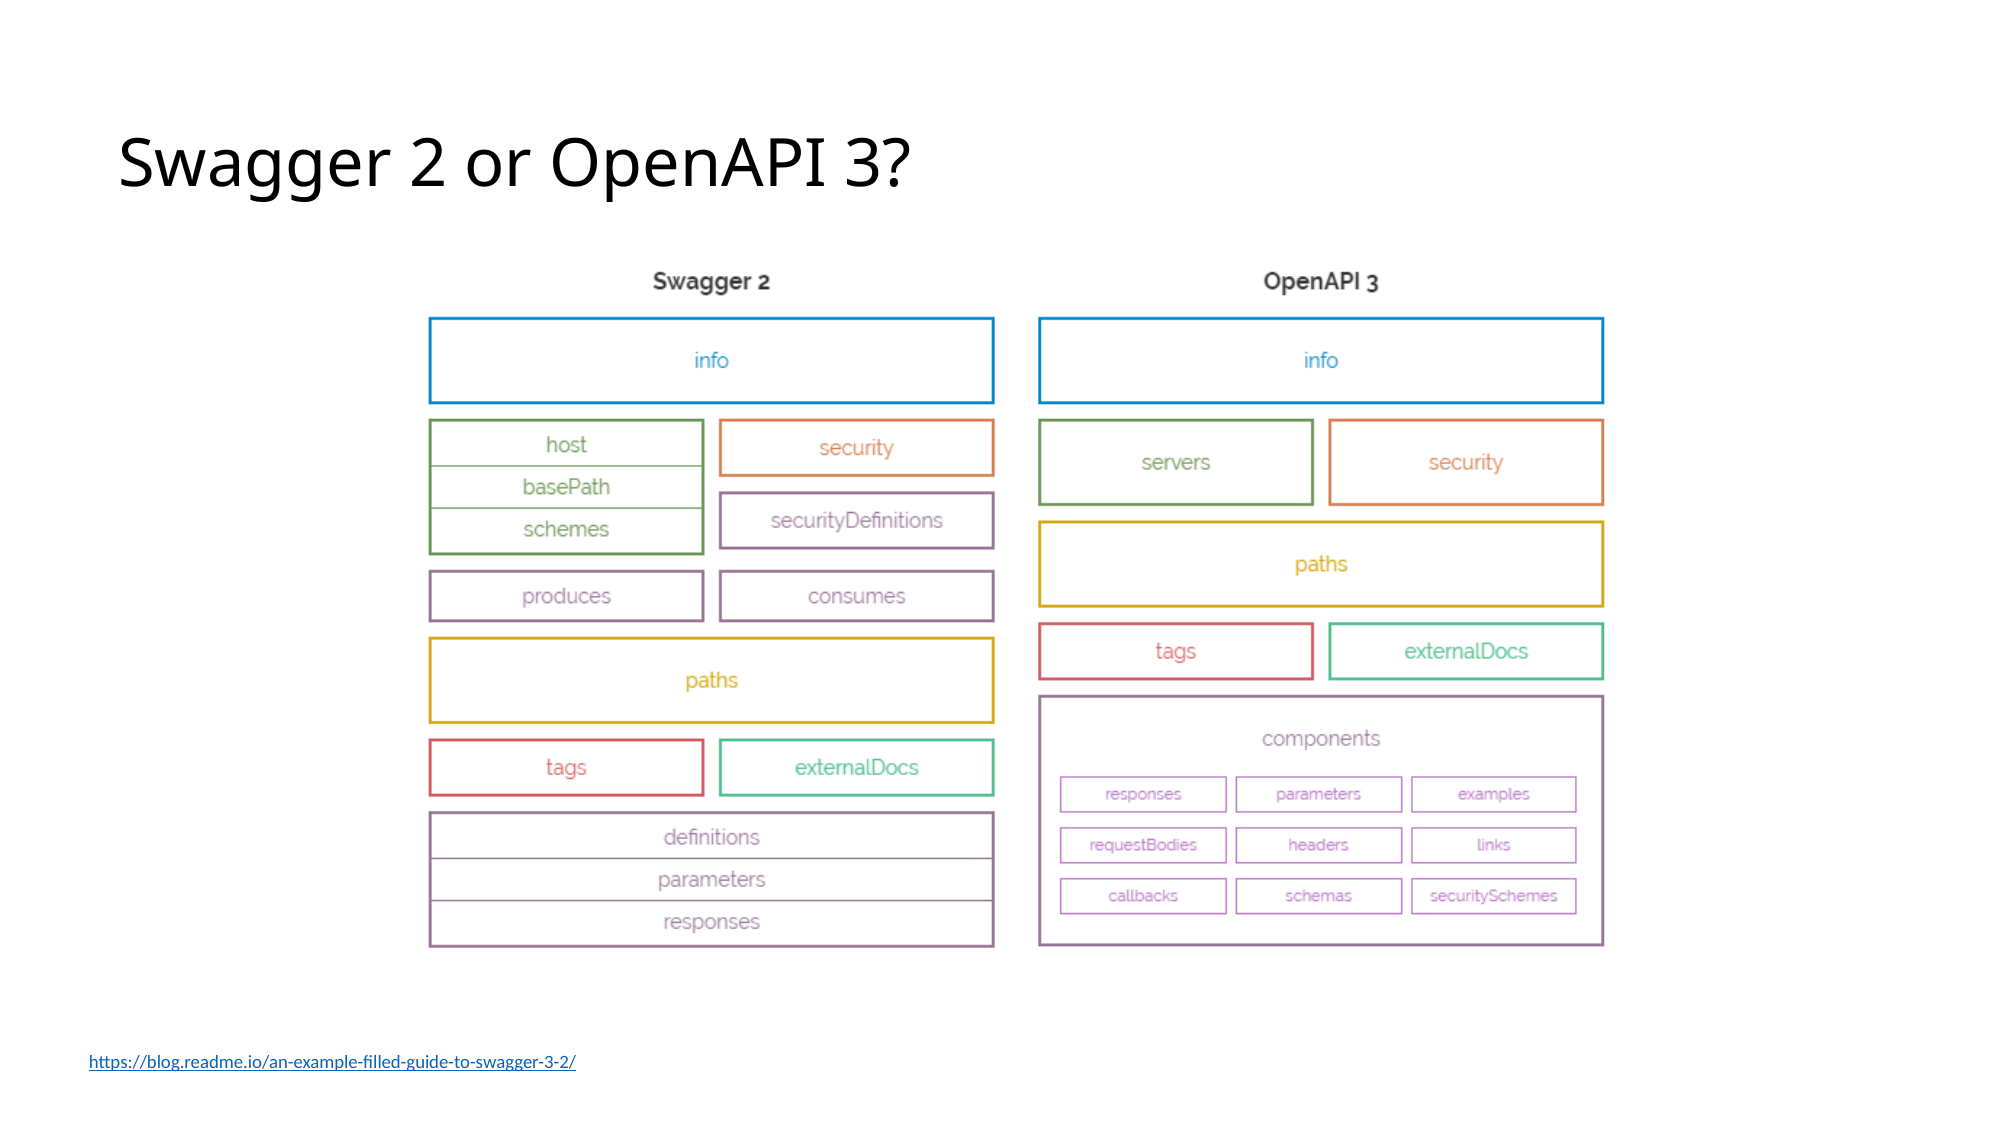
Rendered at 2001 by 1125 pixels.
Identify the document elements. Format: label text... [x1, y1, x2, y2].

text_box https://blog.readme.io/an-example-filled-guide-to-swagger-3-2/ [73, 1045, 1397, 1065]
title Swagger 2 or OpenAPI 3? [103, 44, 1397, 208]
picture [368, 246, 1632, 980]
